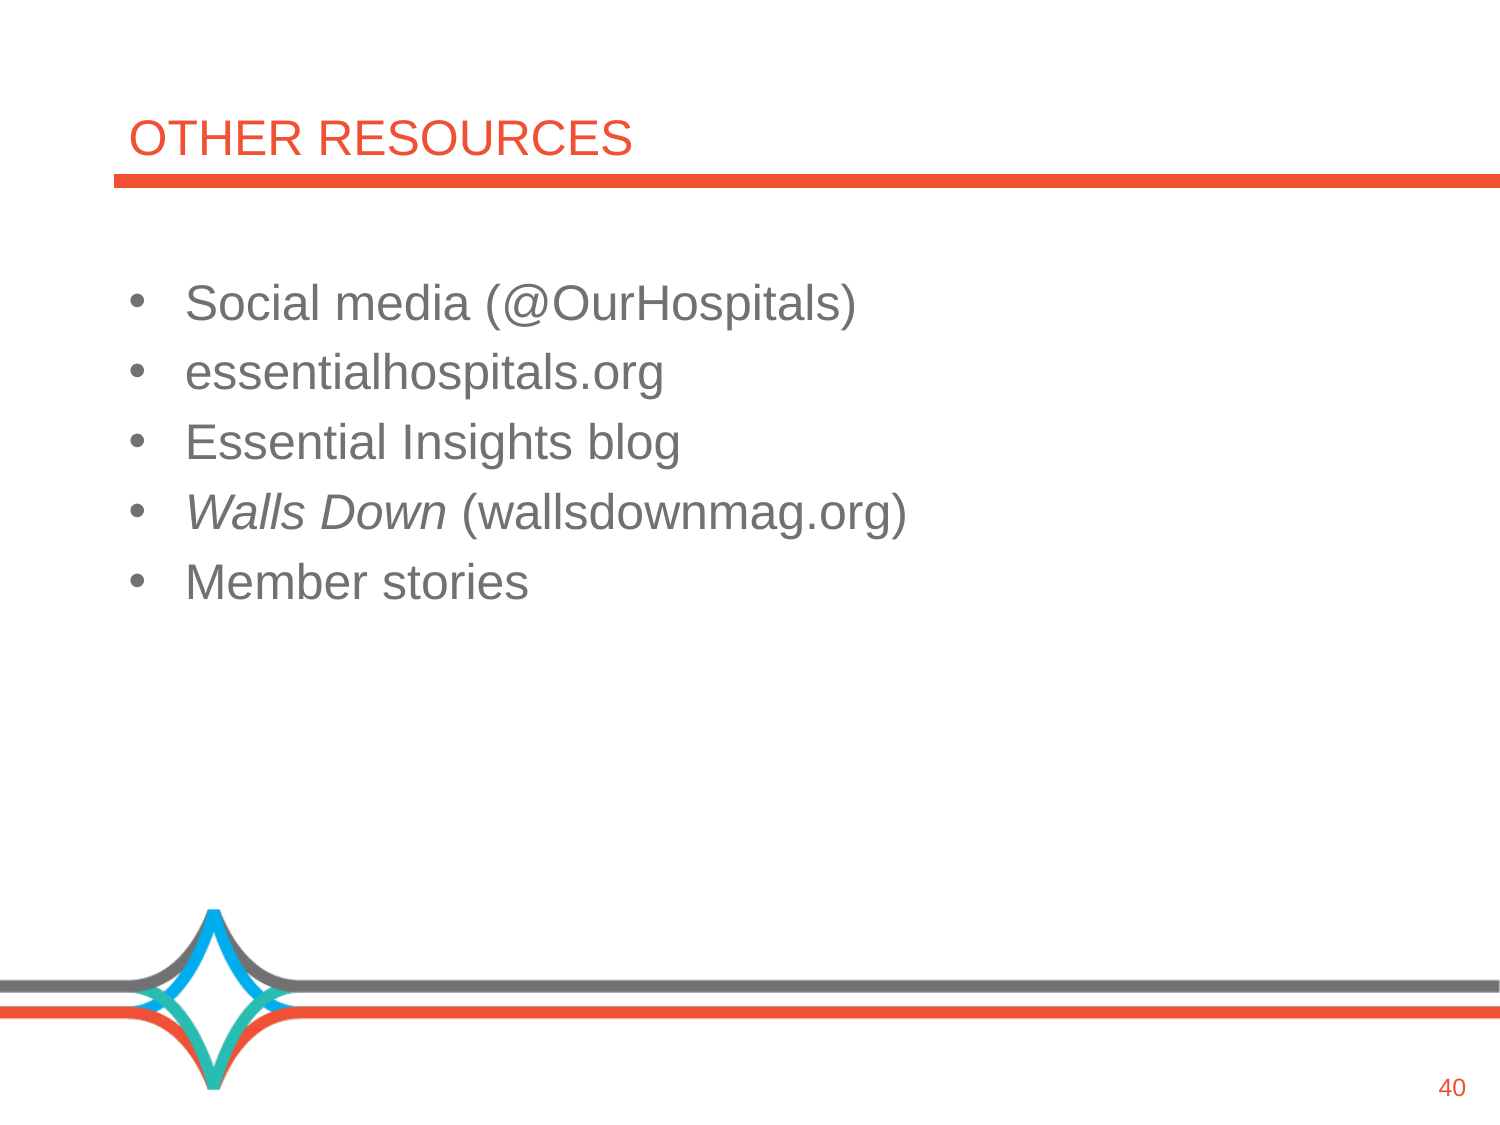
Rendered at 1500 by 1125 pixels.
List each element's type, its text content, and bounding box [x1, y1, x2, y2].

picture [0, 875, 1500, 1125]
list Social media (@OurHospitals) essentialhospitals.org Essential Insights blog Walls Down (wallsdownmag.org) Member stories [113, 262, 1425, 851]
title Other resources [113, 98, 957, 181]
